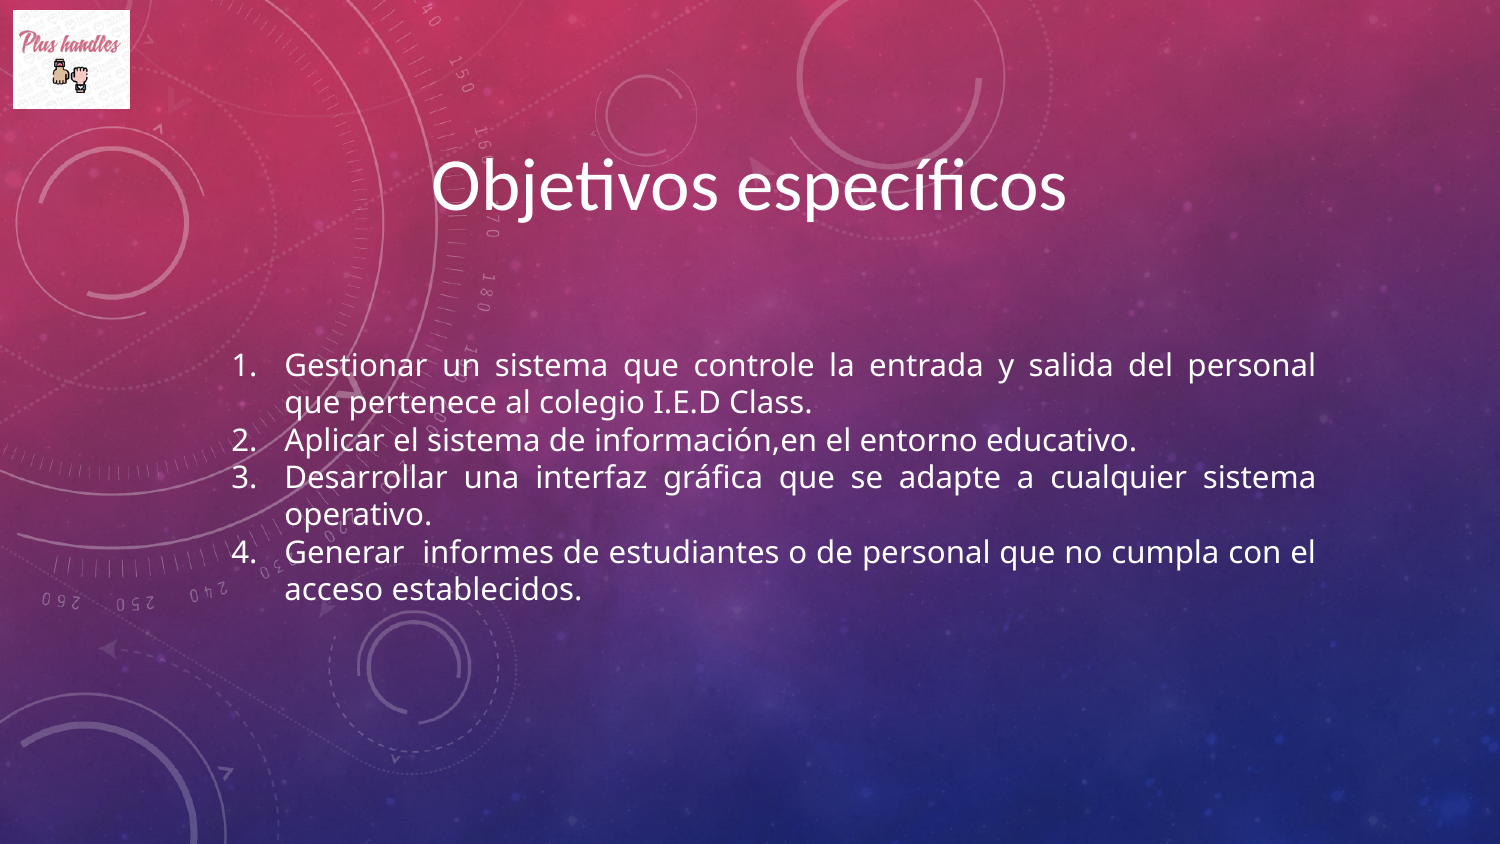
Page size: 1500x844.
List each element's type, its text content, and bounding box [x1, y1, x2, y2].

title Objetivos específicos [184, 116, 1316, 231]
subtitle Gestionar un sistema que controle la entrada y salida del personal que pertenece al colegio I.E.D Class. Aplicar el sistema de información,en el entorno educativo. Desarrollar una interfaz gráfica que se adapte a cualquier sistema operativo. Generar informes de estudiantes o de personal que no cumpla con el acceso establecidos. [198, 231, 1329, 694]
picture [0, 0, 1500, 844]
